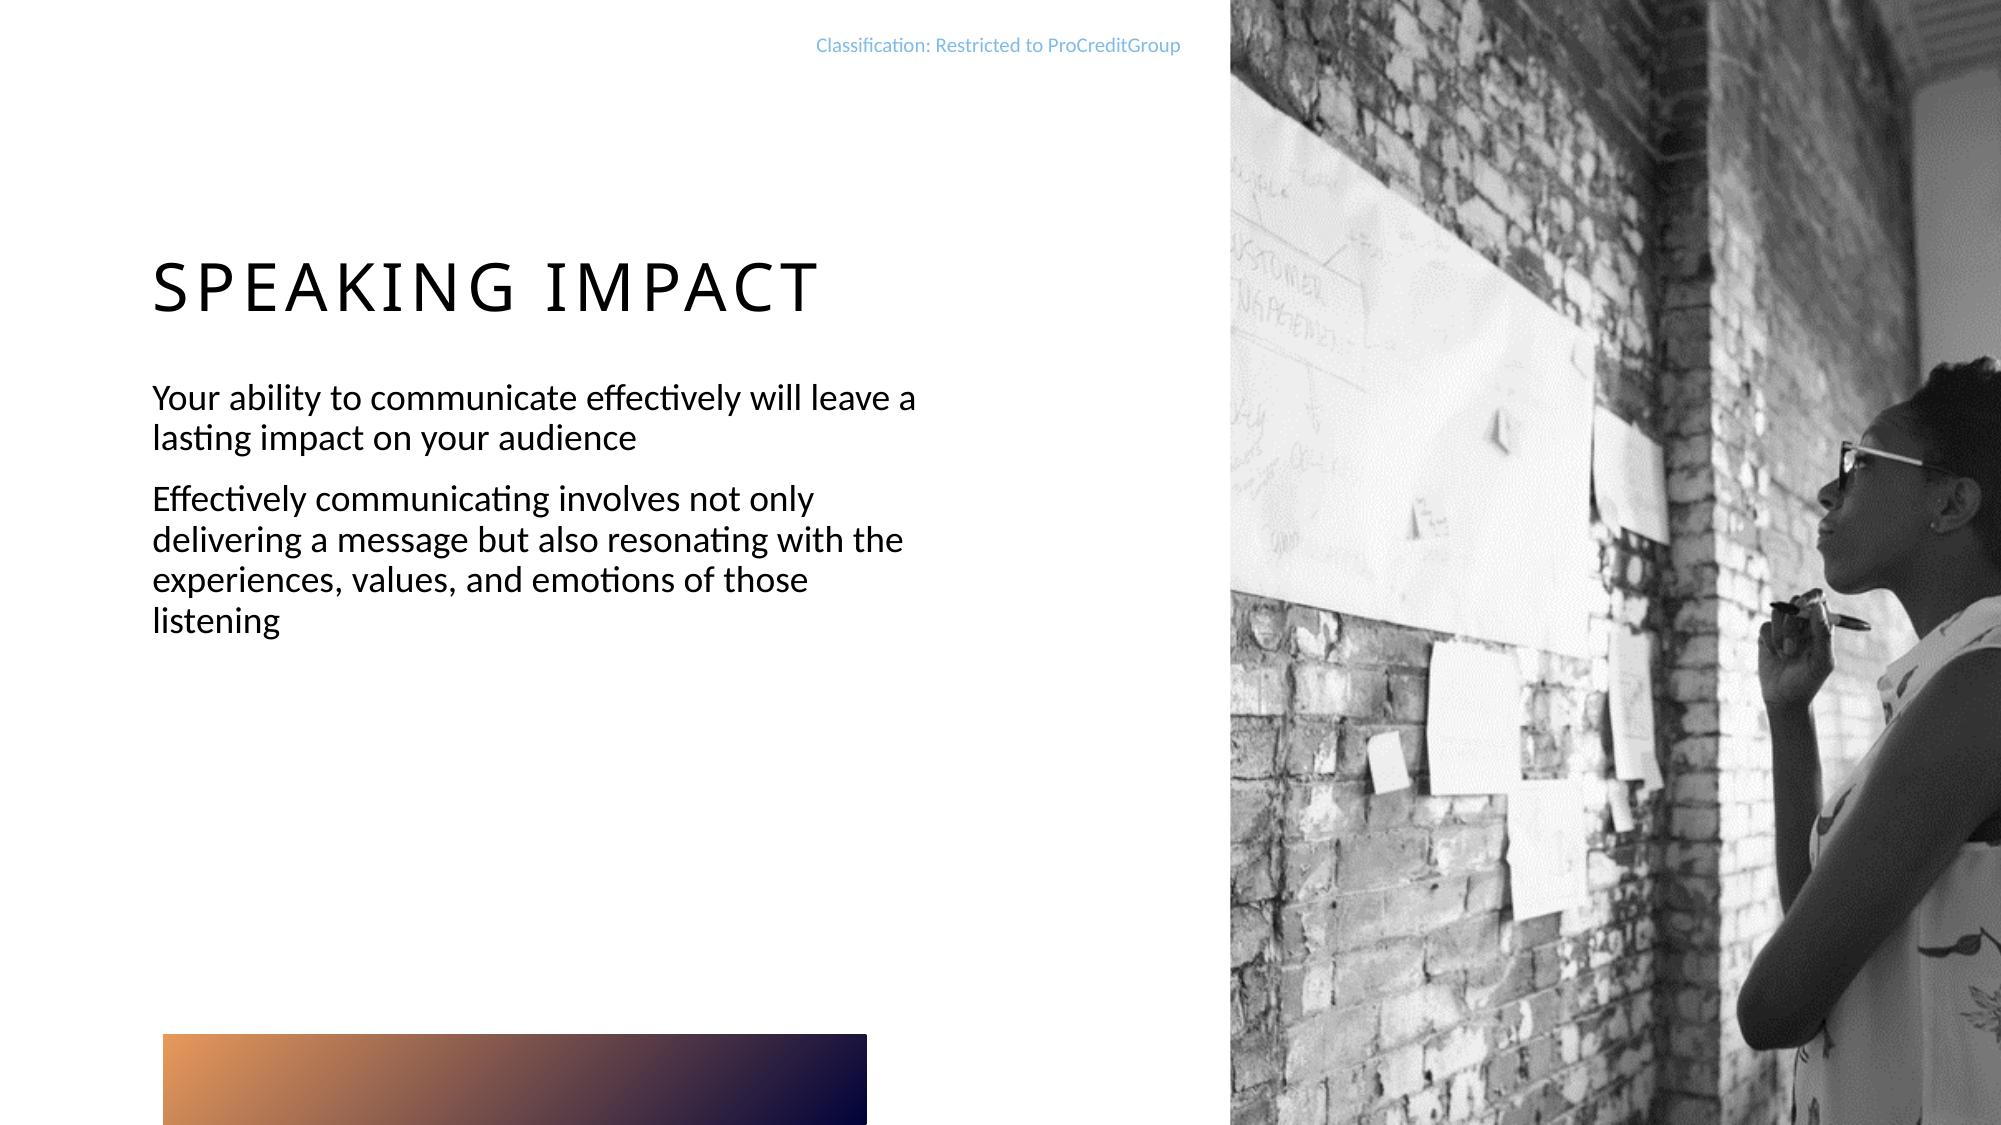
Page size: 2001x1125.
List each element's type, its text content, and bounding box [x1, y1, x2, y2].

list Your ability to communicate effectively will leave a lasting impact on your audience Effectively communicating involves not only delivering a message but also resonating with the experiences, values, and emotions of those listening [137, 370, 941, 1011]
picture [1229, 0, 2001, 1125]
title SPEAKING IMPACT [137, 73, 1150, 333]
